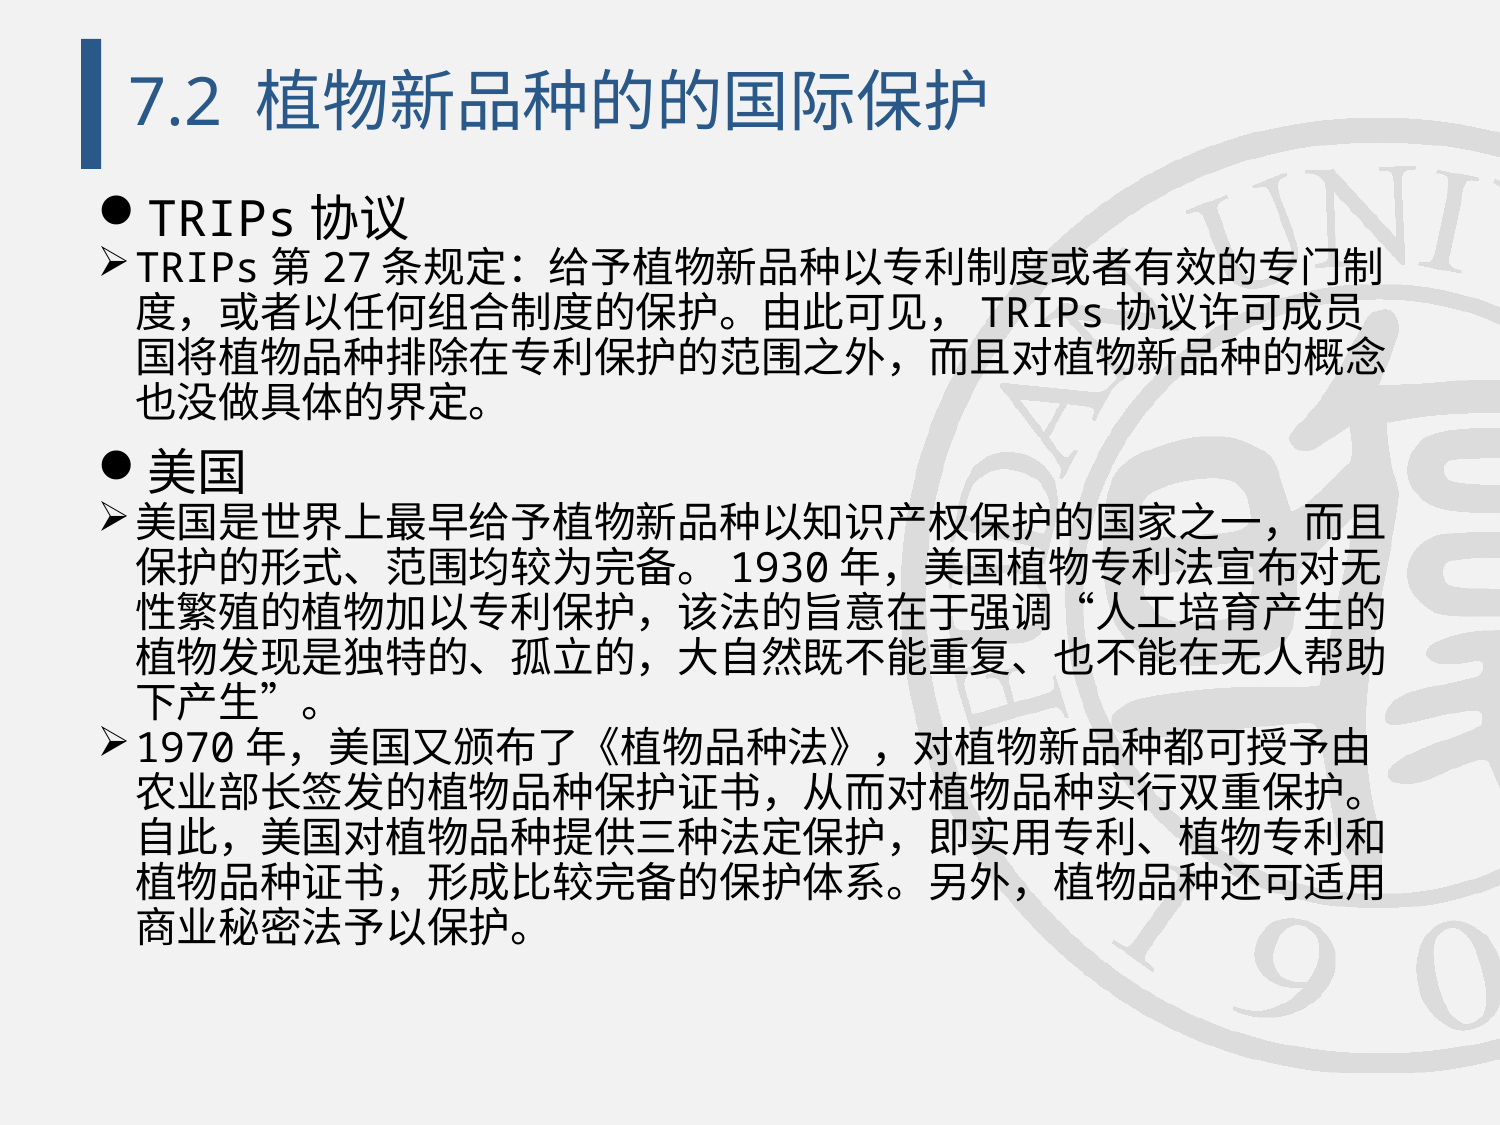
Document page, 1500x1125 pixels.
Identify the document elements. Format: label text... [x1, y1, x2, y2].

title 7.2 植物新品种的的国际保护 [113, 49, 1387, 159]
list TRIPs协议 TRIPs第27条规定：给予植物新品种以专利制度或者有效的专门制度，或者以任何组合制度的保护。由此可见，TRIPs协议许可成员国将植物品种排除在专利保护的范围之外，而且对植物新品种的概念也没做具体的界定。 美国 美国是世界上最早给予植物新品种以知识产权保护的国家之一，而且保护的形式、范围均较为完备。1930年，美国植物专利法宣布对无性繁殖的植物加以专利保护，该法的旨意在于强调“人工培育产生的植物发现是独特的、孤立的，大自然既不能重复、也不能在无人帮助下产生”。 1970年，美国又颁布了《植物品种法》，对植物新品种都可授予由农业部长签发的植物品种保护证书，从而对植物品种实行双重保护。自此，美国对植物品种提供三种法定保护，即实用专利、植物专利和植物品种证书，形成比较完备的保护体系。另外，植物品种还可适用商业秘密法予以保护。 [82, 185, 1417, 1014]
